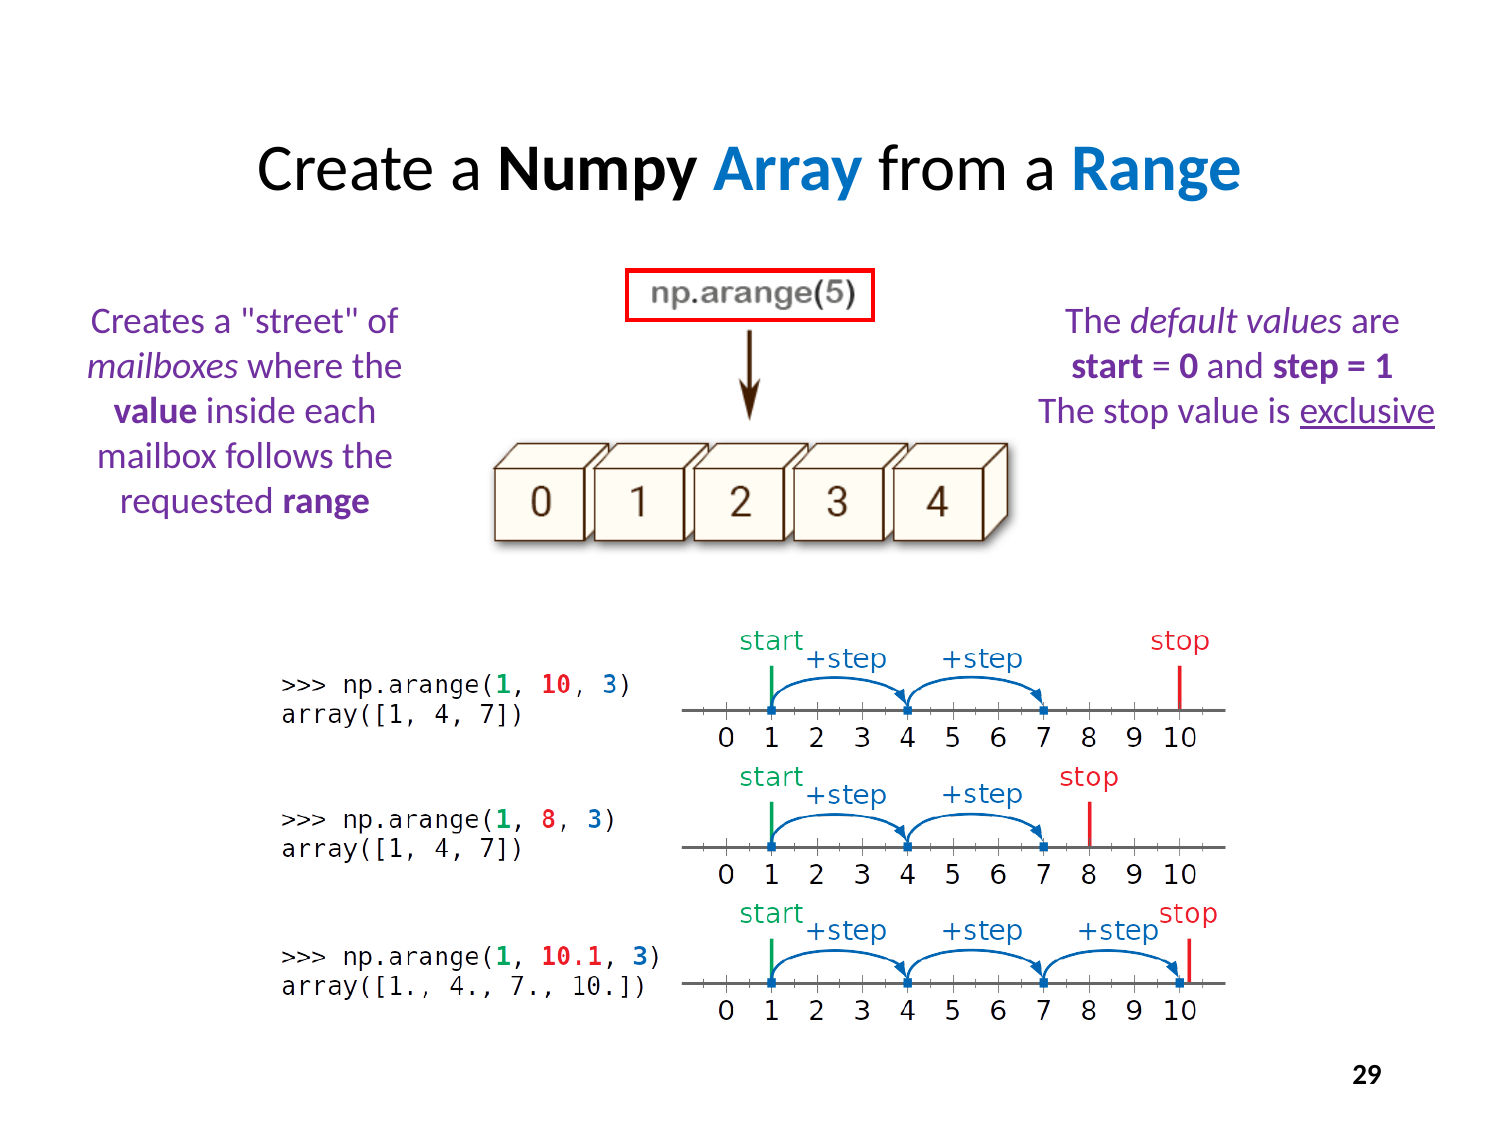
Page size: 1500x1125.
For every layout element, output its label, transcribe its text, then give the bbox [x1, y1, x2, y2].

slide_number 29 [1059, 1042, 1397, 1103]
picture [272, 619, 1229, 1031]
picture [453, 256, 1047, 564]
text_box Creates a "street" of mailboxes where the value inside each mailbox follows the requested range [57, 288, 433, 529]
title Create a Numpy Array from a Range [103, 59, 1397, 278]
text_box The default values are start = 0 and step = 1 The stop value is exclusive [1047, 288, 1460, 439]
